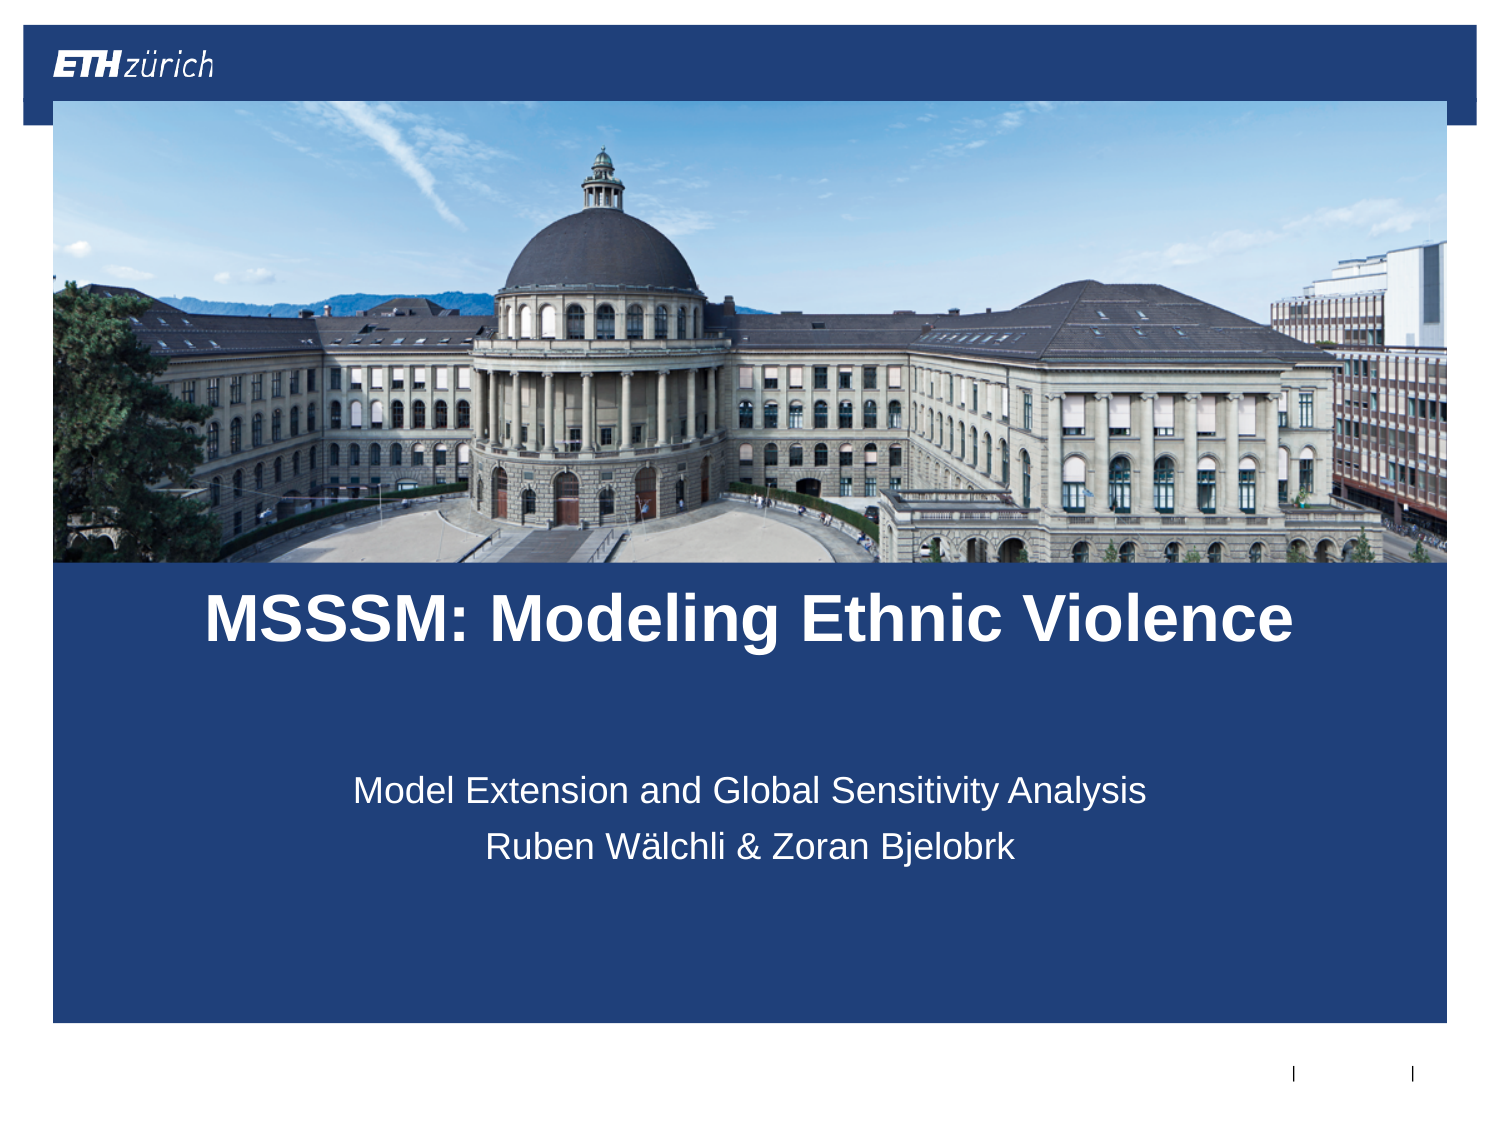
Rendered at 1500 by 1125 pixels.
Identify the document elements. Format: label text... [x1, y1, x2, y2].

title MSSSM: Modeling Ethnic Violence [53, 562, 1447, 752]
picture [53, 101, 1447, 562]
subtitle Model Extension and Global Sensitivity Analysis Ruben Wälchli & Zoran Bjelobrk [53, 752, 1447, 1024]
